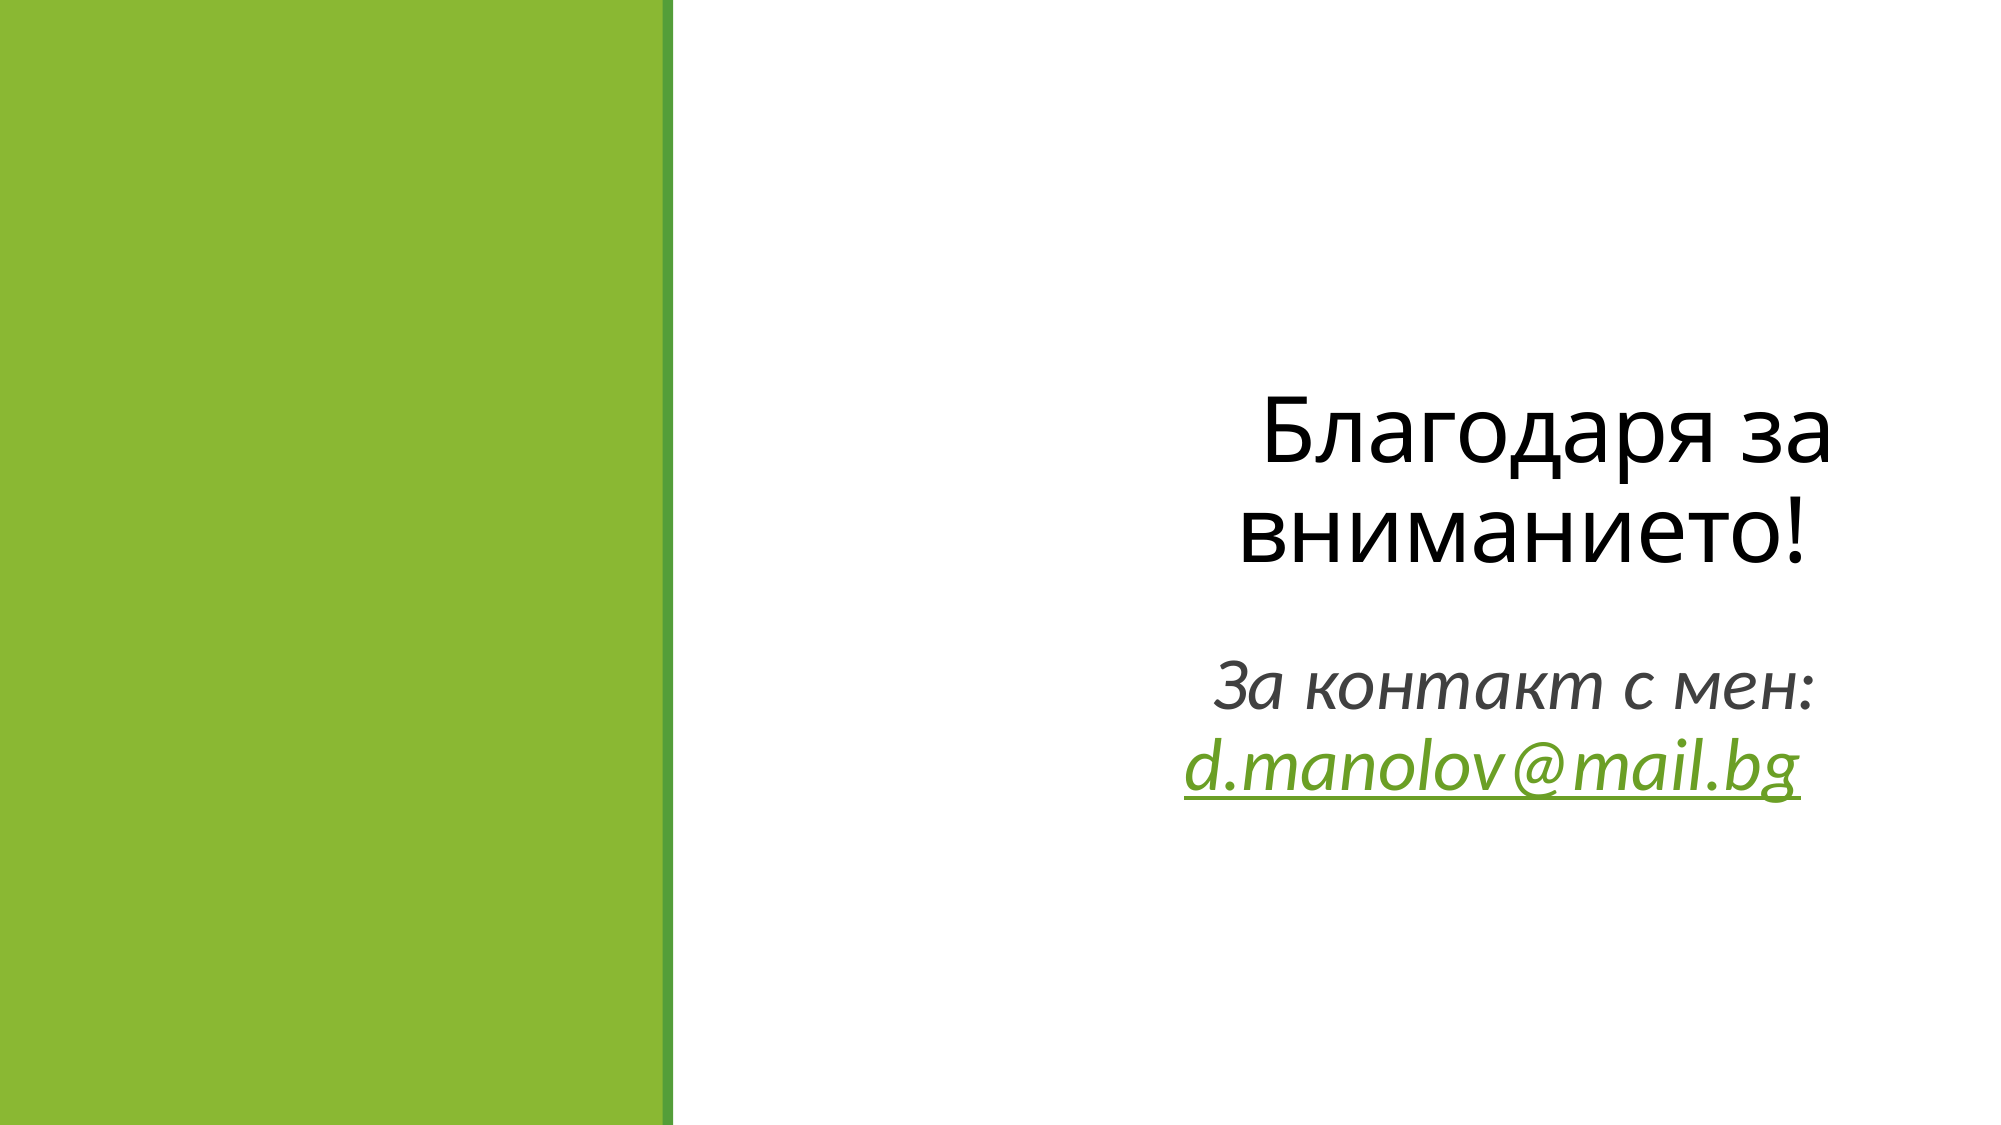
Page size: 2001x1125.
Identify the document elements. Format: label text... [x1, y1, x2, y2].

list За контакт с мен: d.manolov@mail.bg [300, 637, 1818, 925]
title Благодаря за вниманието!! [727, 349, 1850, 591]
